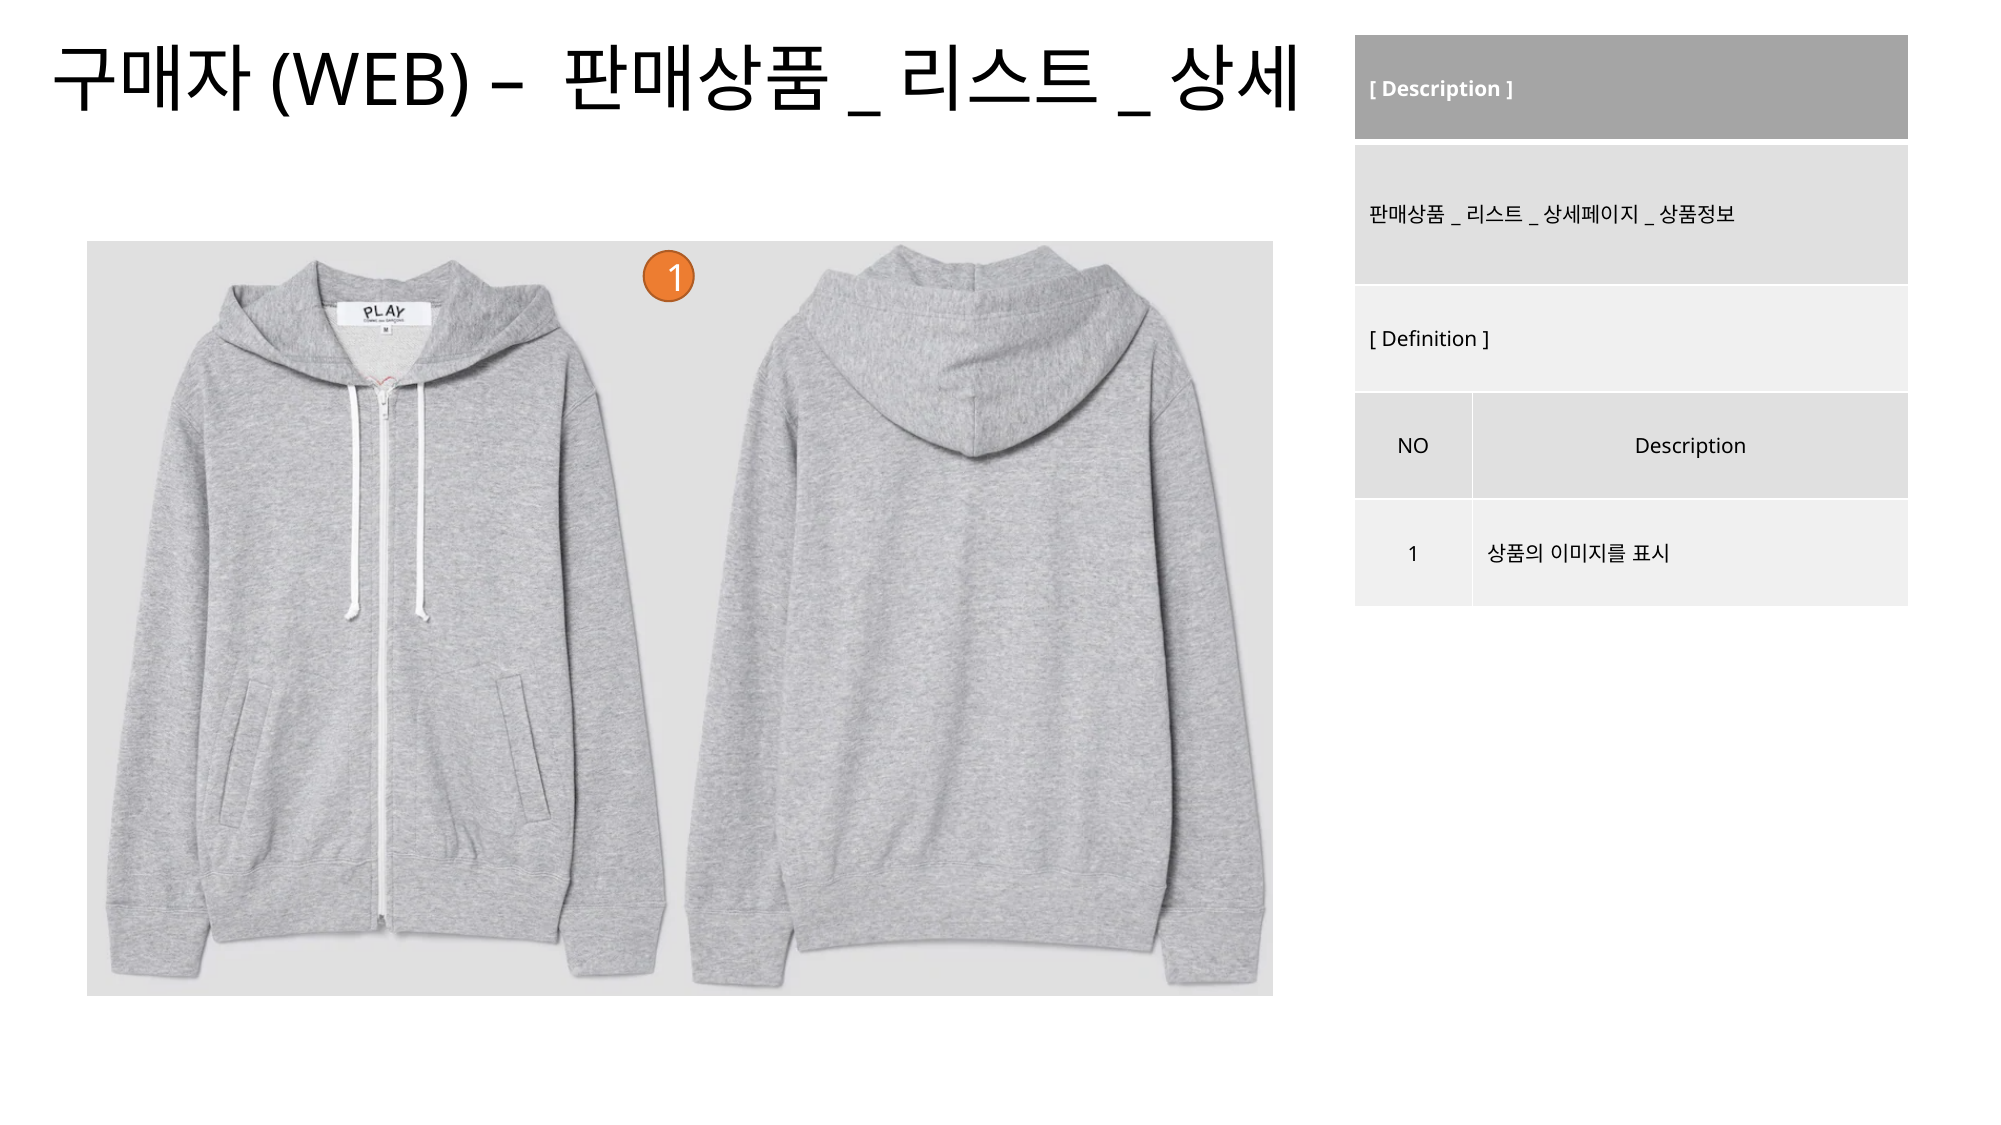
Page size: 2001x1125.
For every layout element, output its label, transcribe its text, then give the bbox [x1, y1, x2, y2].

table_cell NO [1355, 393, 1472, 498]
table_cell 판매상품_리스트_상세페이지_상품정보 [1355, 145, 1908, 284]
table_cell 상품의 이미지를 표시 [1473, 500, 1908, 606]
title 구매자(WEB) – 판매상품_리스트_상세 [36, 34, 1353, 129]
table_cell [ Definition ] [1355, 286, 1908, 391]
picture [87, 241, 1273, 996]
table_cell 1 [1355, 500, 1472, 606]
table_cell Description [1473, 393, 1908, 498]
table_header [ Description ] [1355, 35, 1908, 139]
